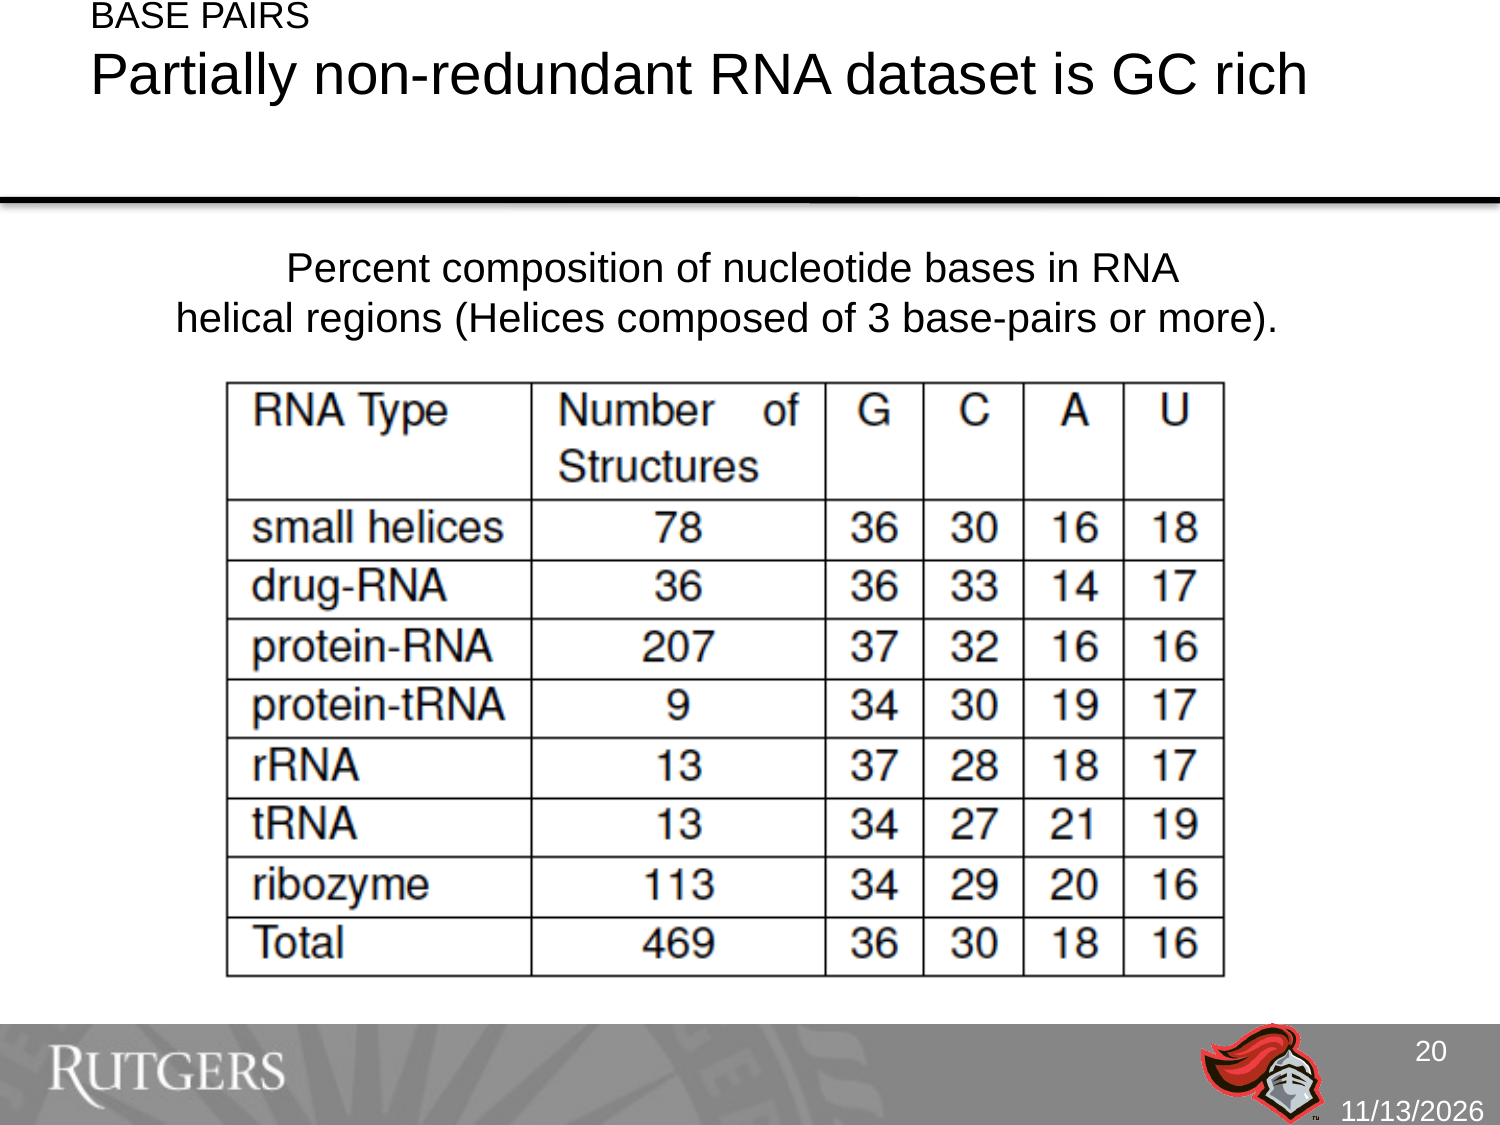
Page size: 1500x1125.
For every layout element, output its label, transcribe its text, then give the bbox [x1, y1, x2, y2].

slide_number 20 [1362, 1024, 1463, 1063]
picture [0, 1023, 1500, 1125]
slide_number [1149, 1084, 1500, 1125]
title BASE PAIRS Partially non-redundant RNA dataset is GC rich [74, 0, 1426, 176]
picture [212, 372, 1240, 988]
text_box Percent composition of nucleotide bases in RNA helical regions (Helices composed of 3 base-pairs or more). [160, 233, 1306, 349]
